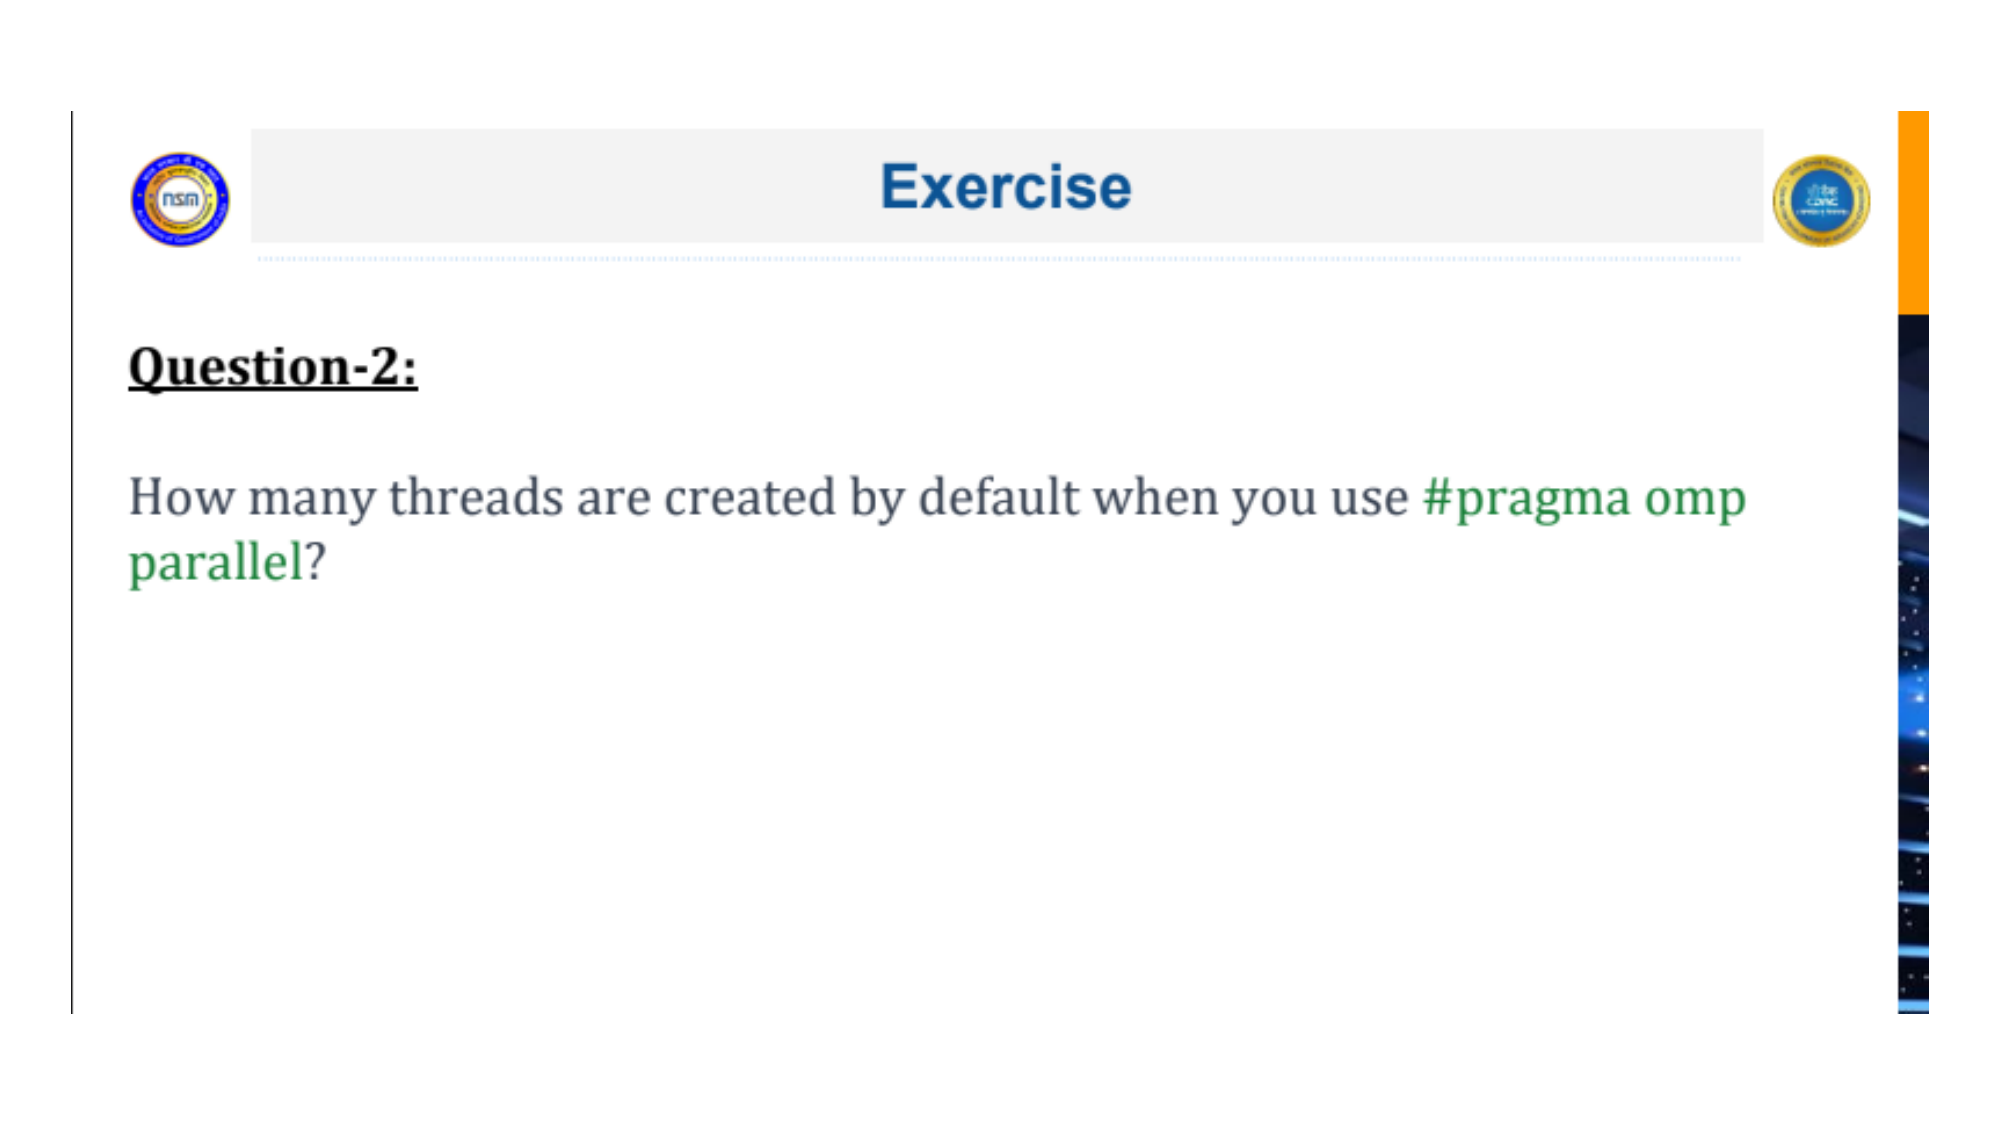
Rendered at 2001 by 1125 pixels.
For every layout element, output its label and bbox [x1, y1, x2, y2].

picture [71, 111, 1929, 1014]
